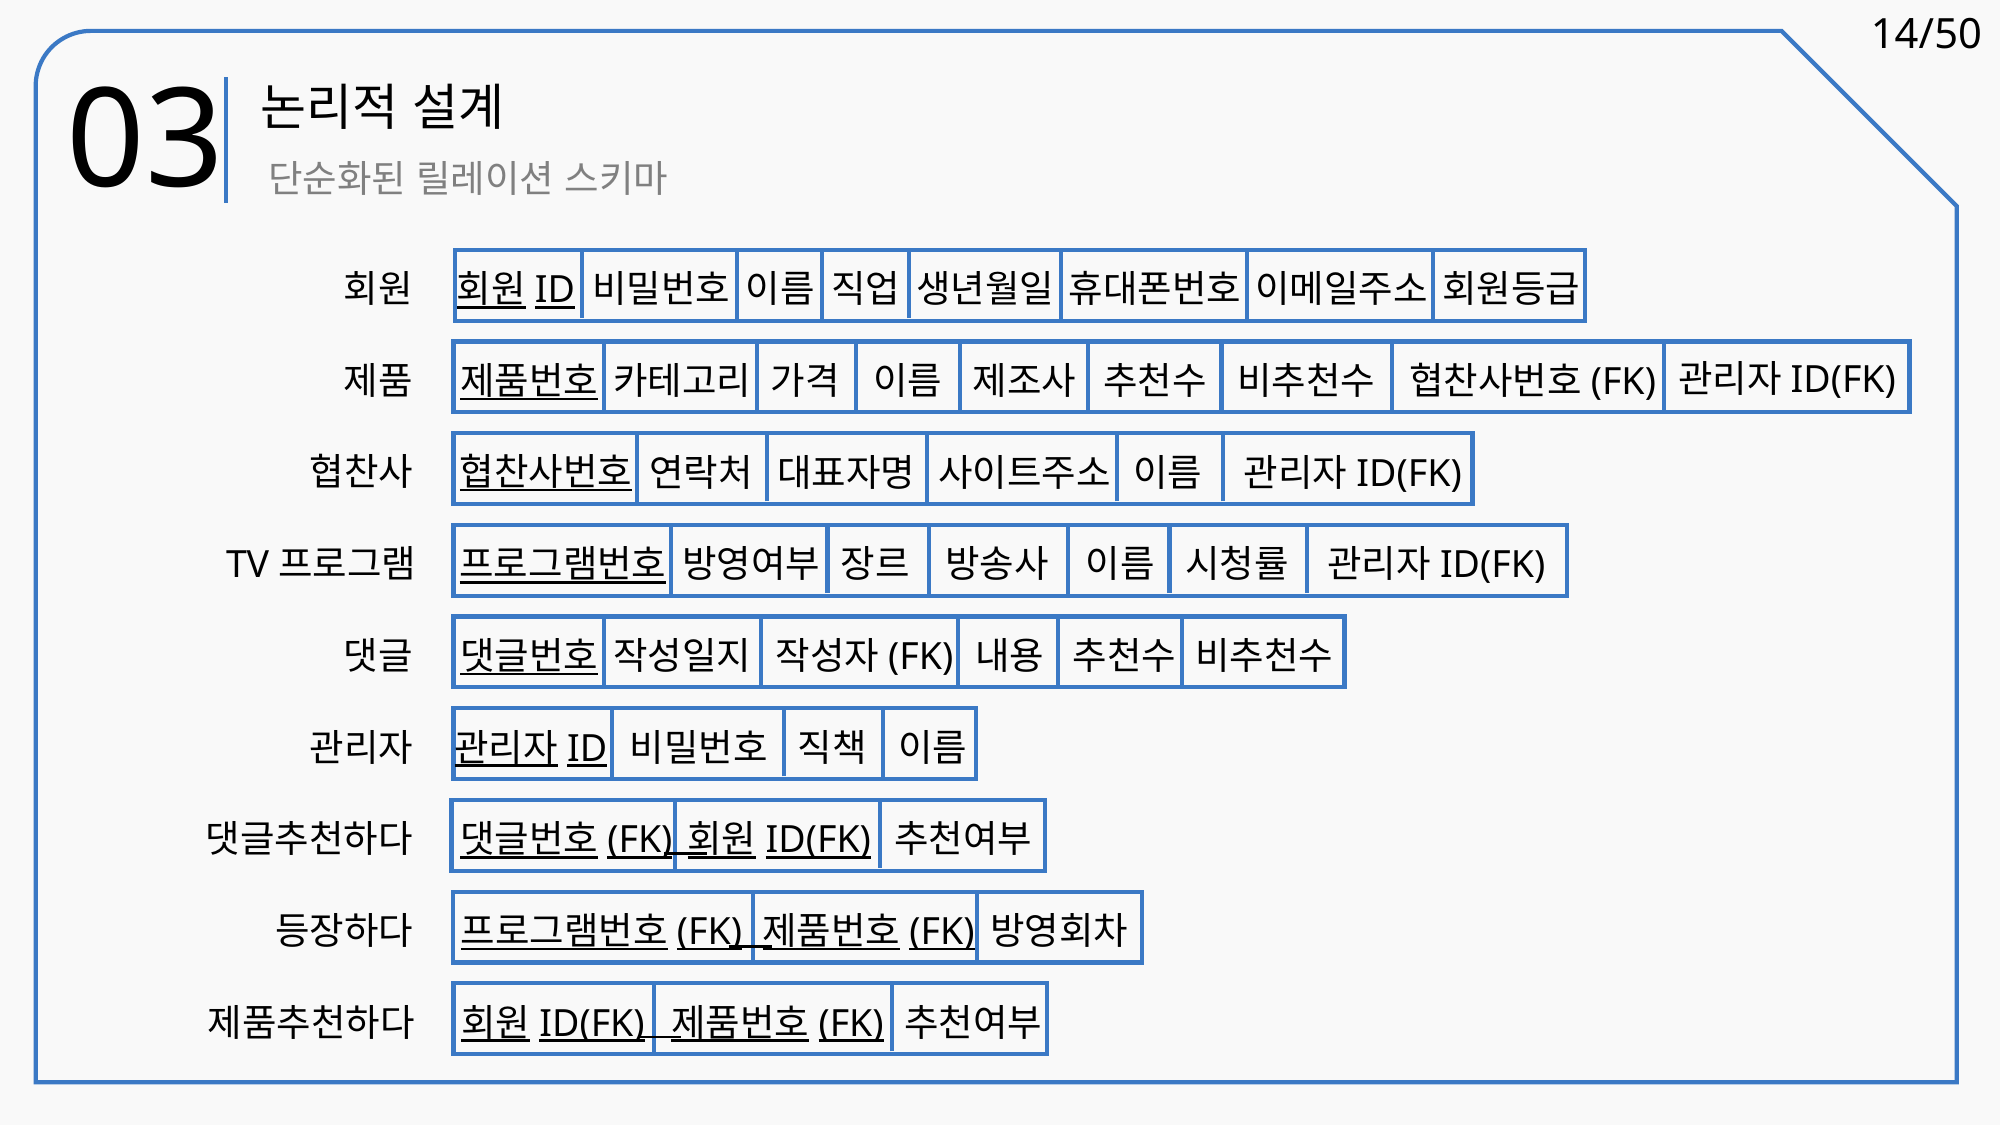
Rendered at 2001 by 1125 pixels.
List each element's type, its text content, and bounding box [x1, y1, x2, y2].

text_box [195, 983, 1056, 1055]
text_box [34, 29, 1958, 1084]
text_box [214, 524, 1567, 596]
text_box 논리적 설계 [245, 67, 520, 143]
text_box 03 [52, 41, 240, 221]
text_box 14/50 [1855, 0, 1998, 65]
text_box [329, 249, 1594, 321]
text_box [261, 891, 1142, 963]
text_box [329, 616, 1347, 688]
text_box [296, 708, 982, 780]
text_box 단순화된 릴레이션 스키마 [253, 147, 684, 208]
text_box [296, 433, 1477, 505]
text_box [329, 341, 1911, 413]
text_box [193, 799, 1046, 871]
